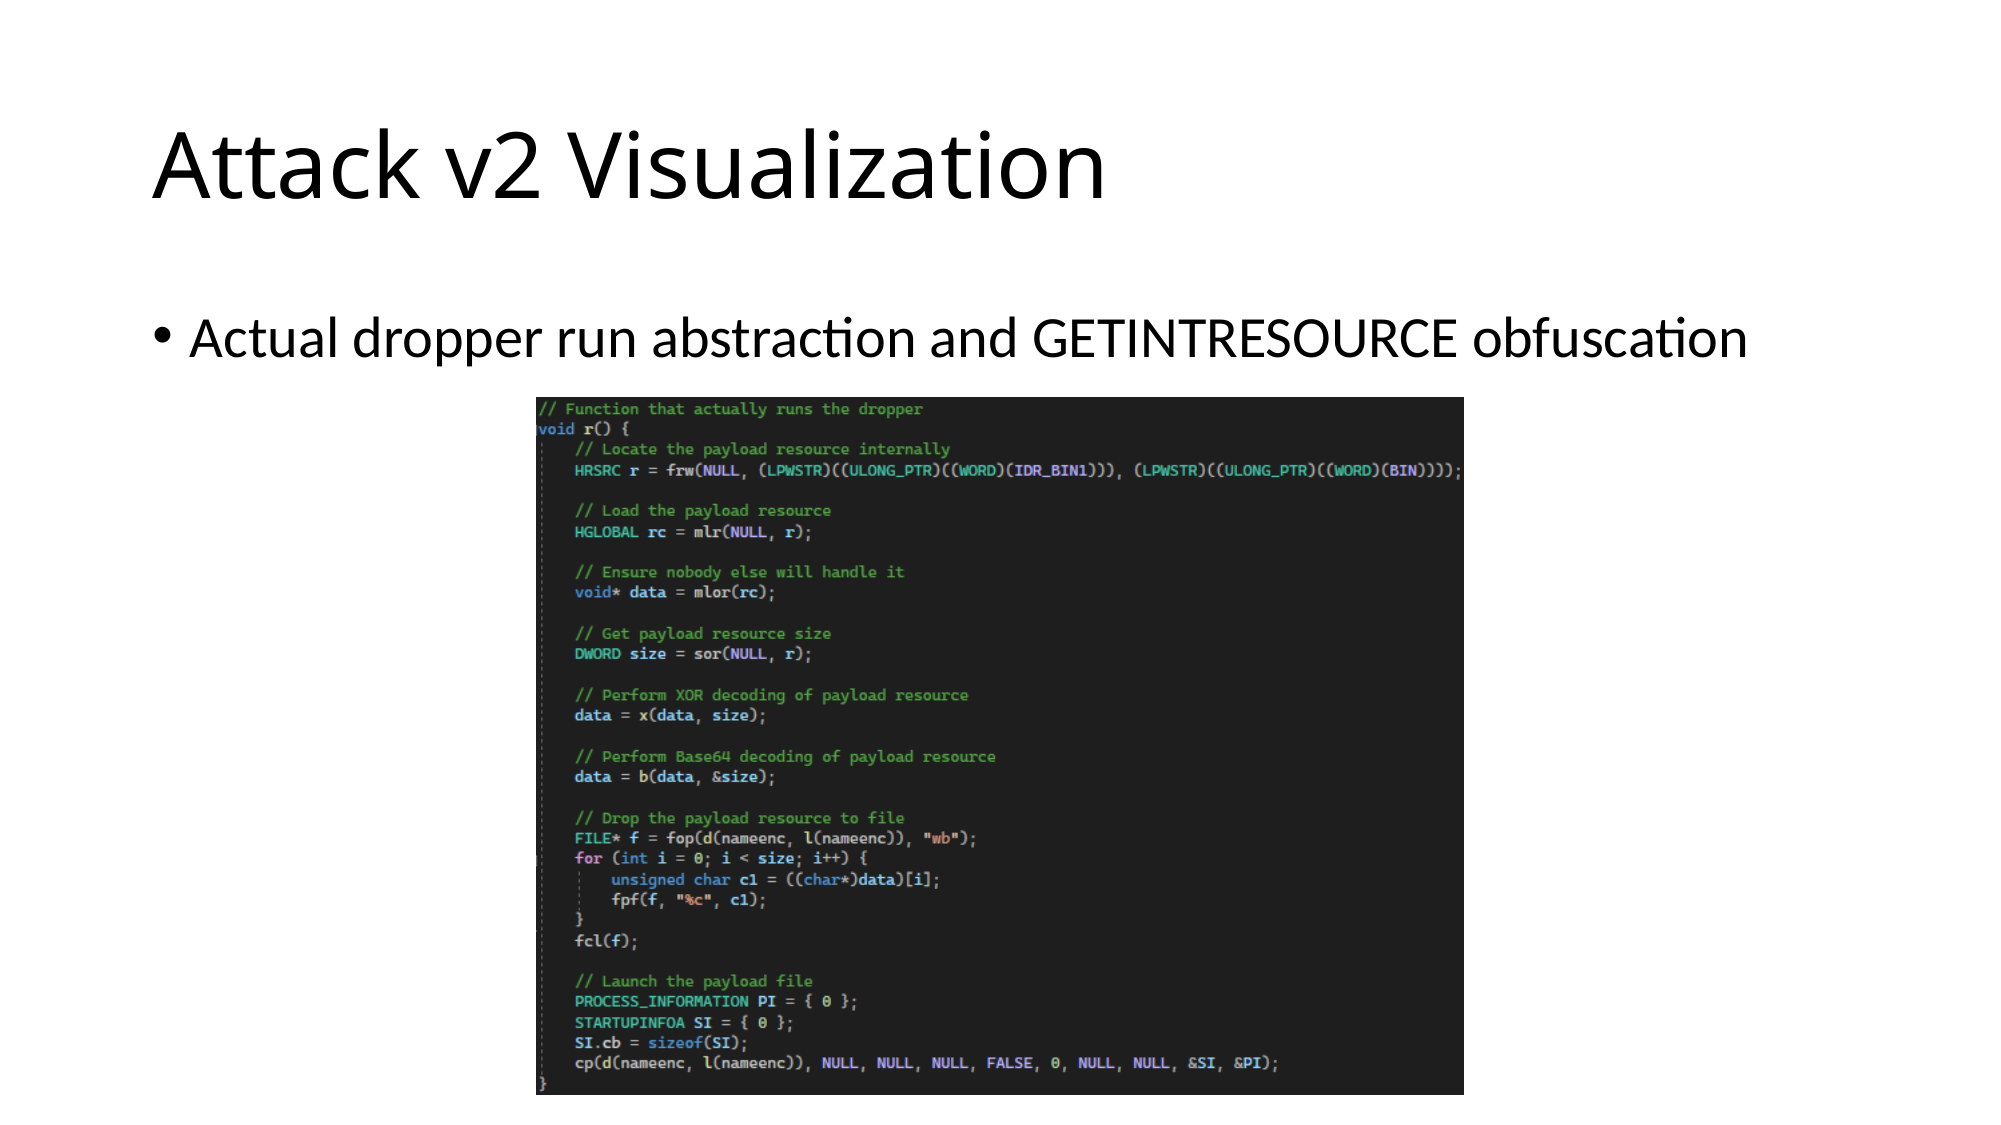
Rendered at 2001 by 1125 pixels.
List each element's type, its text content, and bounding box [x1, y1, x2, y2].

picture [536, 397, 1464, 1095]
title Attack v2 Visualization [137, 59, 1863, 278]
list Actual dropper run abstraction and GETINTRESOURCE obfuscation [137, 299, 1863, 1014]
